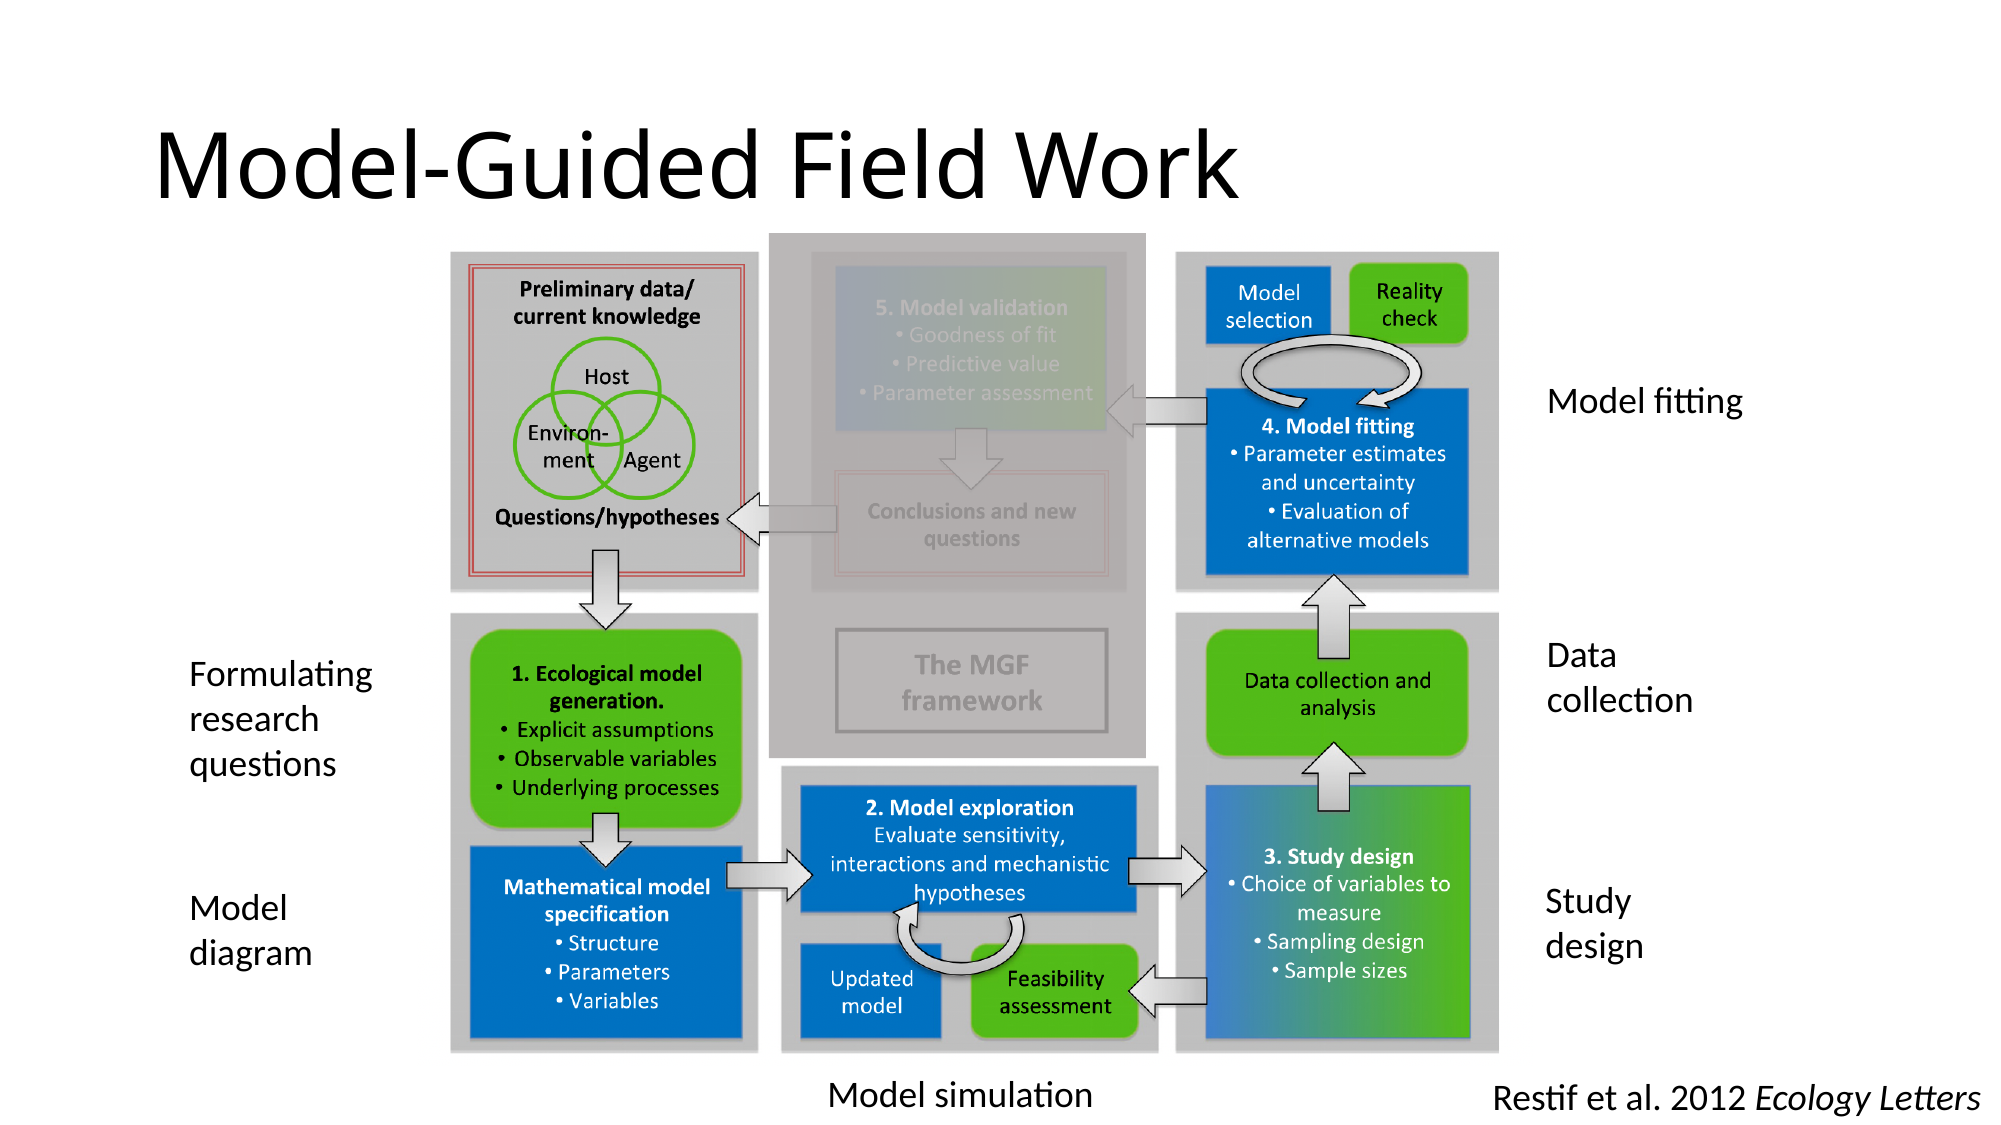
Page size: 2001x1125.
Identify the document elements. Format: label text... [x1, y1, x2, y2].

text_box Data collection [1533, 622, 1776, 728]
title Model-Guided Field Work [137, 59, 1863, 278]
text_box Restif et al. 2012 Ecology Letters [1477, 1065, 1997, 1125]
text_box Model diagram [174, 876, 381, 981]
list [417, 233, 1533, 1066]
text_box Model simulation [812, 1066, 1146, 1123]
text_box Model fitting [1533, 368, 1776, 429]
text_box Study design [1533, 868, 1707, 974]
text_box Formulating research questions [174, 641, 417, 792]
